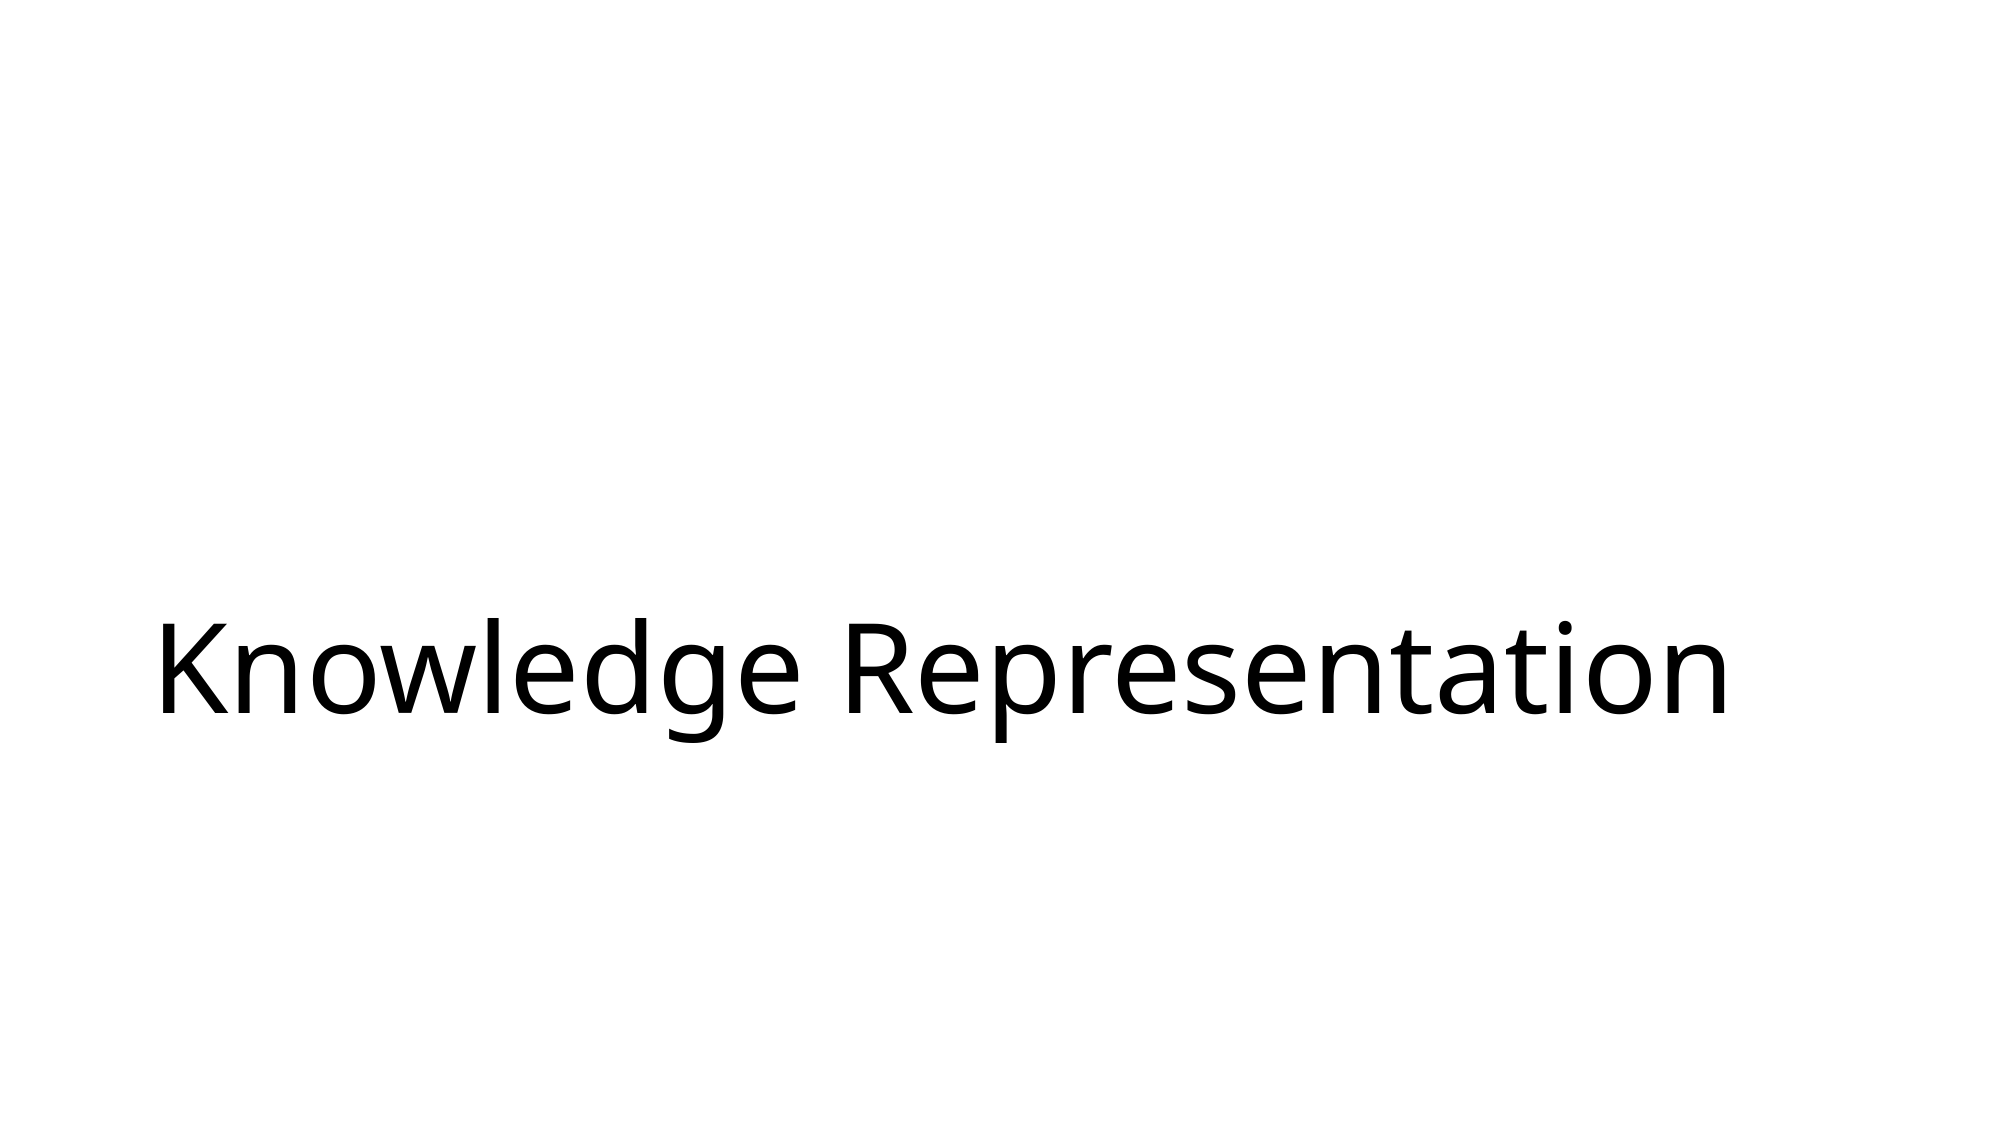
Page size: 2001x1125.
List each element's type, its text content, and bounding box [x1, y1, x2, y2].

title Knowledge Representation [136, 280, 1862, 749]
